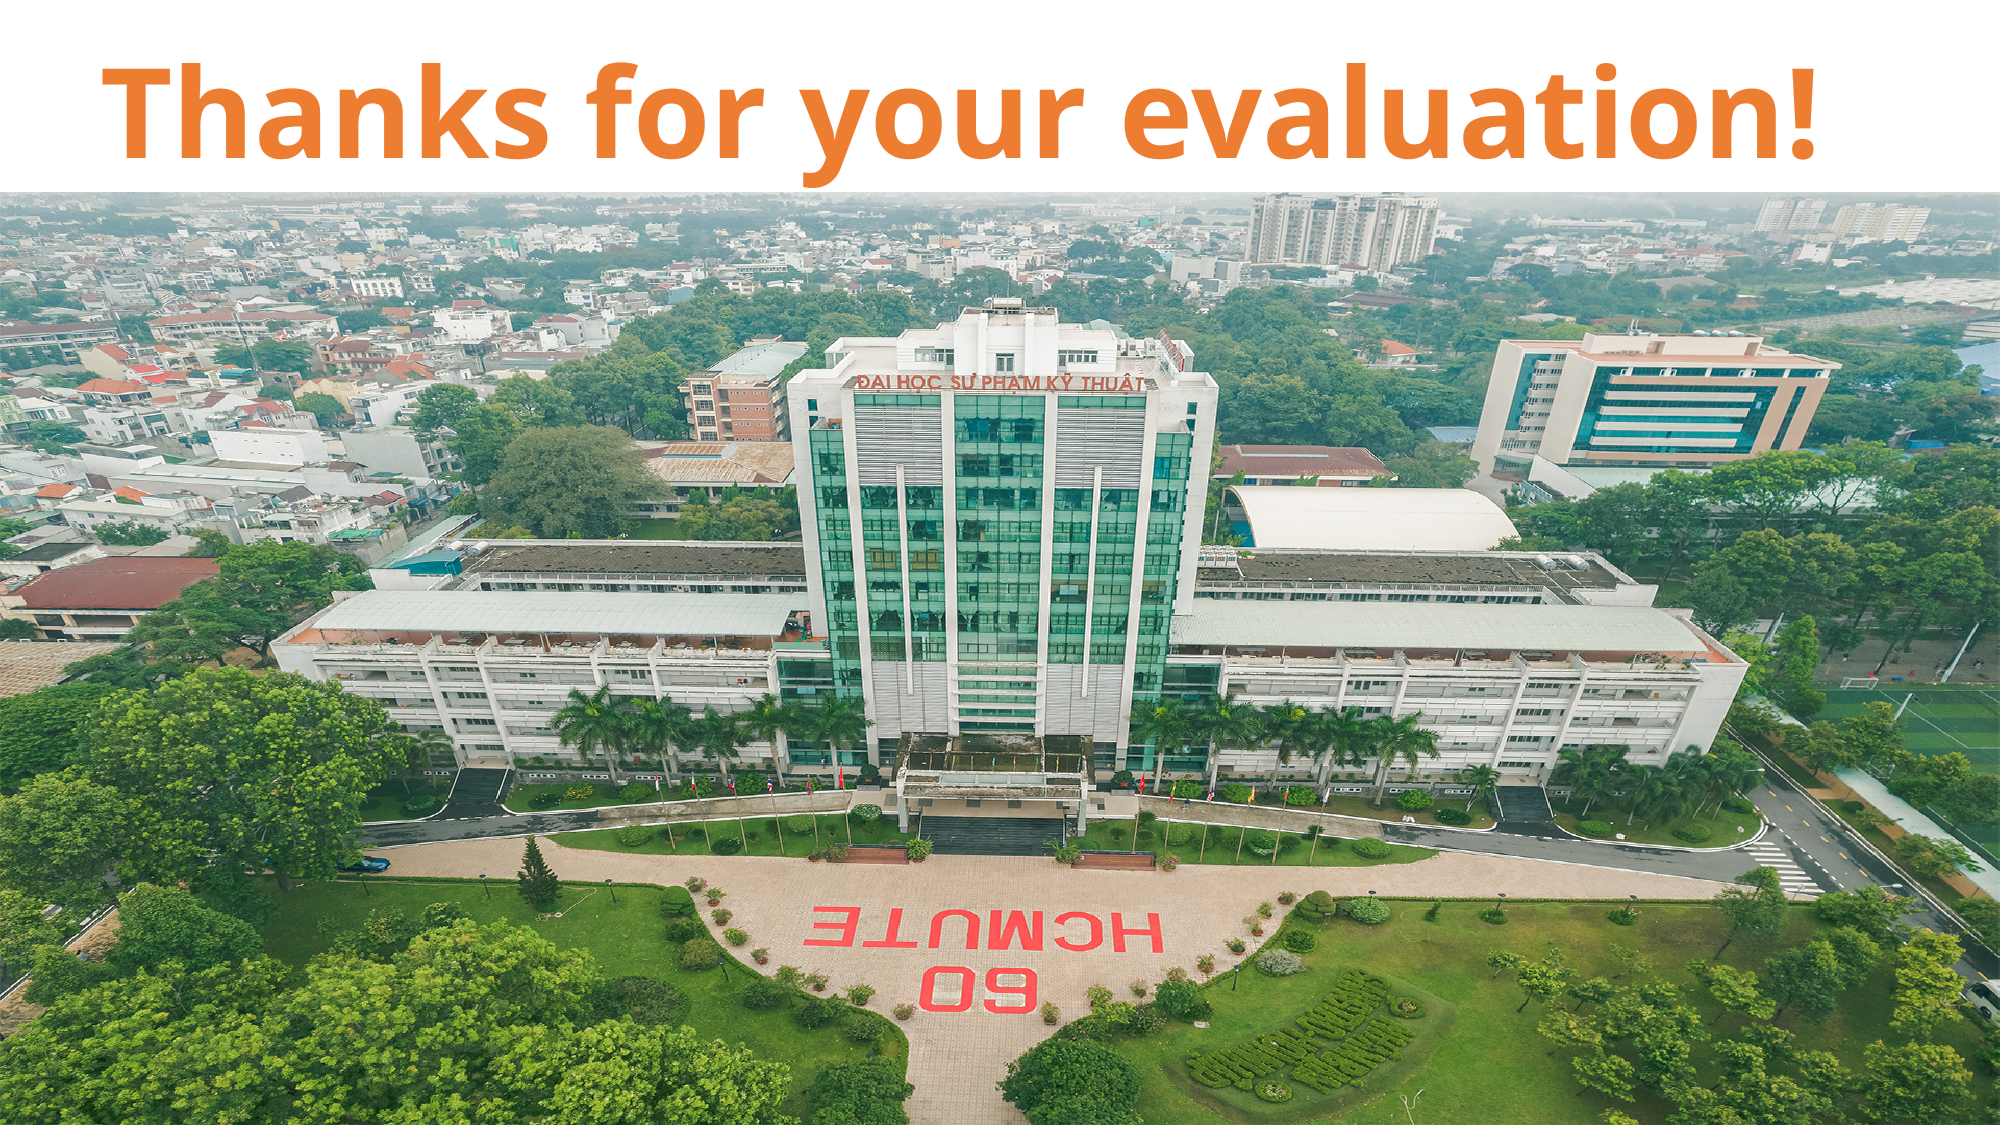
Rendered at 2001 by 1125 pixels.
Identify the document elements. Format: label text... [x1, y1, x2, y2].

text_box Thanks for your evaluation! [0, 25, 1924, 191]
picture [0, 192, 2000, 1125]
